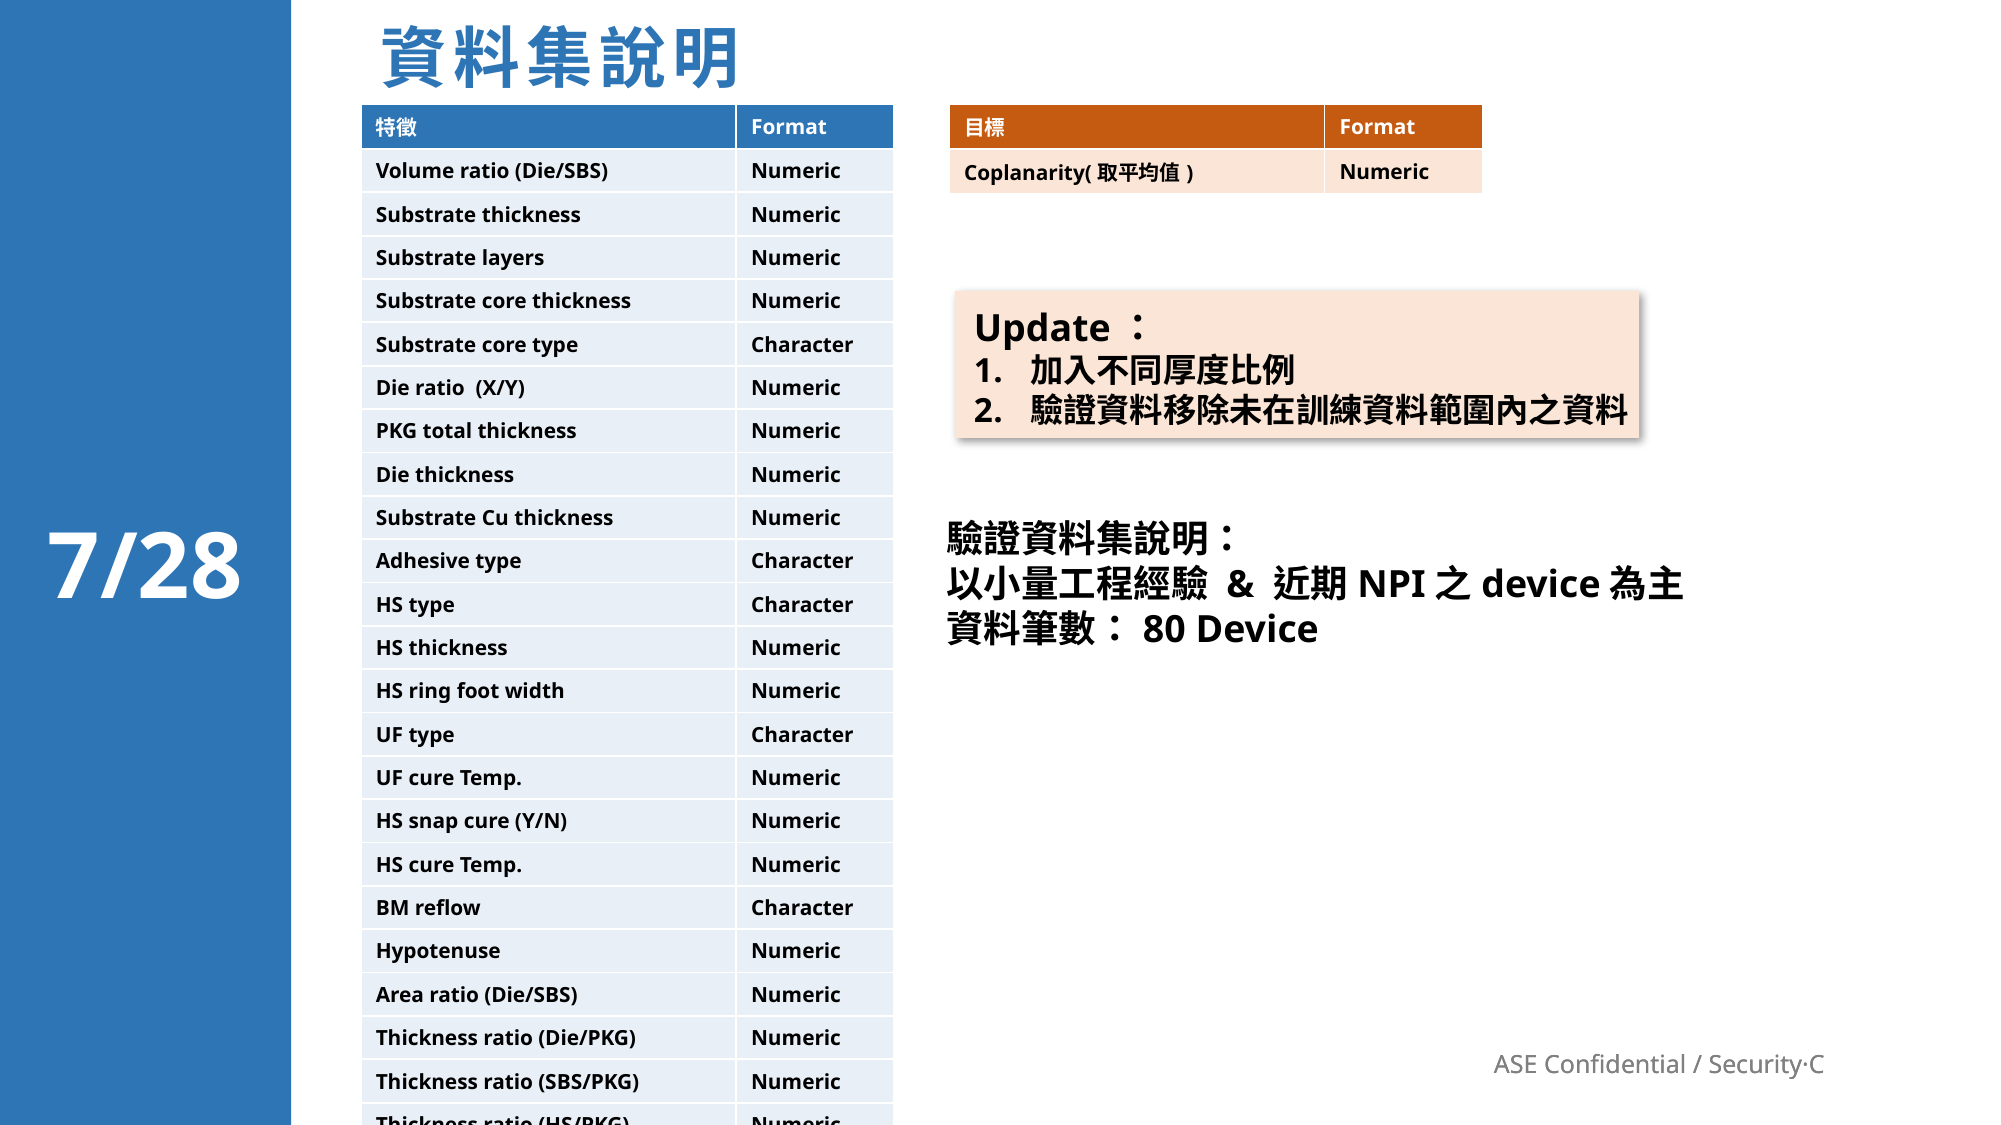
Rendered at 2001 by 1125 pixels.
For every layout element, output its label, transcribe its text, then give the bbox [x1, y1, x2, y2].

text_box [0, 0, 292, 1125]
table_cell Substrate core thickness [362, 280, 735, 321]
table_cell Numeric [737, 843, 893, 885]
table_cell Thickness ratio (SBS/PKG) [362, 1060, 735, 1102]
table_cell HS thickness [362, 627, 735, 668]
table_cell Numeric [737, 973, 893, 1015]
table_cell Numeric [737, 497, 893, 538]
table_header Format [737, 105, 893, 148]
table_cell Die ratio (X/Y) [362, 367, 735, 408]
table_cell BM reflow [362, 887, 735, 928]
table_cell UF cure Temp. [362, 757, 735, 798]
table_cell Numeric [737, 453, 893, 495]
table_cell Character [737, 323, 893, 365]
table_cell Numeric [737, 193, 893, 235]
table_cell Character [737, 540, 893, 582]
table_cell Character [737, 887, 893, 928]
table_cell Coplanarity(取平均值) [950, 150, 1324, 193]
table_cell HS snap cure (Y/N) [362, 800, 735, 842]
table_cell Character [737, 583, 893, 625]
table_cell Character [737, 713, 893, 755]
text_box [954, 290, 1640, 439]
table_header Format [1325, 105, 1482, 148]
table_cell Area ratio (Die/SBS) [362, 973, 735, 1015]
table_cell Numeric [737, 800, 893, 842]
table_cell HS type [362, 583, 735, 625]
table_cell Substrate layers [362, 237, 735, 278]
table_header 特徵 [362, 105, 735, 148]
table_cell Thickness ratio (Die/PKG) [362, 1017, 735, 1058]
table_cell Numeric [737, 757, 893, 798]
table_cell Substrate Cu thickness [362, 497, 735, 538]
text_box 資料集說明 [365, 7, 755, 103]
table_cell Numeric [737, 237, 893, 278]
table_cell PKG total thickness [362, 410, 735, 452]
table_cell Numeric [737, 410, 893, 452]
table_cell HS ring foot width [362, 670, 735, 712]
text_box Update： 加入不同厚度比例 驗證資料移除未在訓練資料範圍內之資料 [959, 296, 1644, 437]
table_cell Volume ratio (Die/SBS) [362, 150, 735, 191]
table_cell Numeric [737, 1104, 893, 1125]
table_cell Thickness ratio (HS/PKG) [362, 1104, 735, 1125]
text_box 7/28 [32, 499, 259, 624]
table_cell Numeric [737, 367, 893, 408]
table_cell Numeric [737, 1017, 893, 1058]
table_cell Die thickness [362, 453, 735, 495]
table_cell UF type [362, 713, 735, 755]
table_cell Numeric [1325, 150, 1482, 193]
table_cell Numeric [737, 1060, 893, 1102]
table_cell Substrate core type [362, 323, 735, 365]
table_cell Numeric [737, 930, 893, 972]
table_cell Substrate thickness [362, 193, 735, 235]
table_header 目標 [950, 105, 1324, 148]
table_cell HS cure Temp. [362, 843, 735, 885]
table_cell Numeric [737, 670, 893, 712]
table_cell Numeric [737, 280, 893, 321]
table_cell Adhesive type [362, 540, 735, 582]
text_box 驗證資料集說明： 以小量工程經驗 & 近期NPI之device為主 資料筆數：80 Device [931, 507, 1700, 658]
table_cell Hypotenuse [362, 930, 735, 972]
table_cell Numeric [737, 150, 893, 191]
table_cell Numeric [737, 627, 893, 668]
